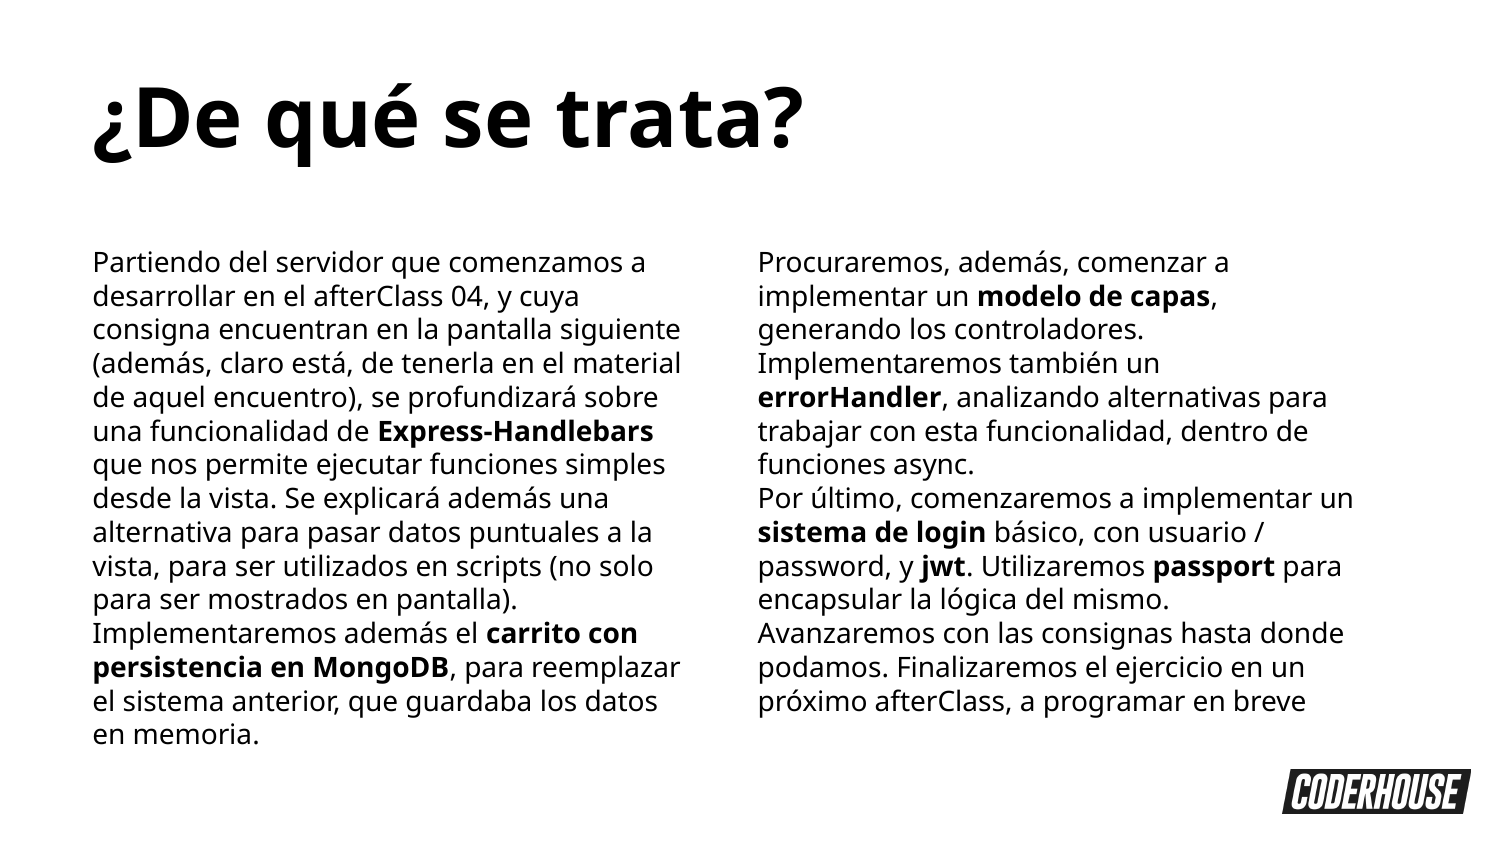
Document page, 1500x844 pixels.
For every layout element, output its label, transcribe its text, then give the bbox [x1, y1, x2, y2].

picture [1281, 769, 1471, 814]
text_box Partiendo del servidor que comenzamos a desarrollar en el afterClass 04, y cuya consigna encuentran en la pantalla siguiente (además, claro está, de tenerla en el material de aquel encuentro), se profundizará sobre una funcionalidad de Express-Handlebars que nos permite ejecutar funciones simples desde la vista. Se explicará además una alternativa para pasar datos puntuales a la vista, para ser utilizados en scripts (no solo para ser mostrados en pantalla). Implementaremos además el carrito con persistencia en MongoDB, para reemplazar el sistema anterior, que guardaba los datos en memoria. [77, 229, 707, 766]
text_box ¿De qué se trata? [77, 60, 1414, 181]
text_box Procuraremos, además, comenzar a implementar un modelo de capas, generando los controladores. Implementaremos también un errorHandler, analizando alternativas para trabajar con esta funcionalidad, dentro de funciones async. Por último, comenzaremos a implementar un sistema de login básico, con usuario / password, y jwt. Utilizaremos passport para encapsular la lógica del mismo. Avanzaremos con las consignas hasta donde podamos. Finalizaremos el ejercicio en un próximo afterClass, a programar en breve [742, 229, 1372, 732]
